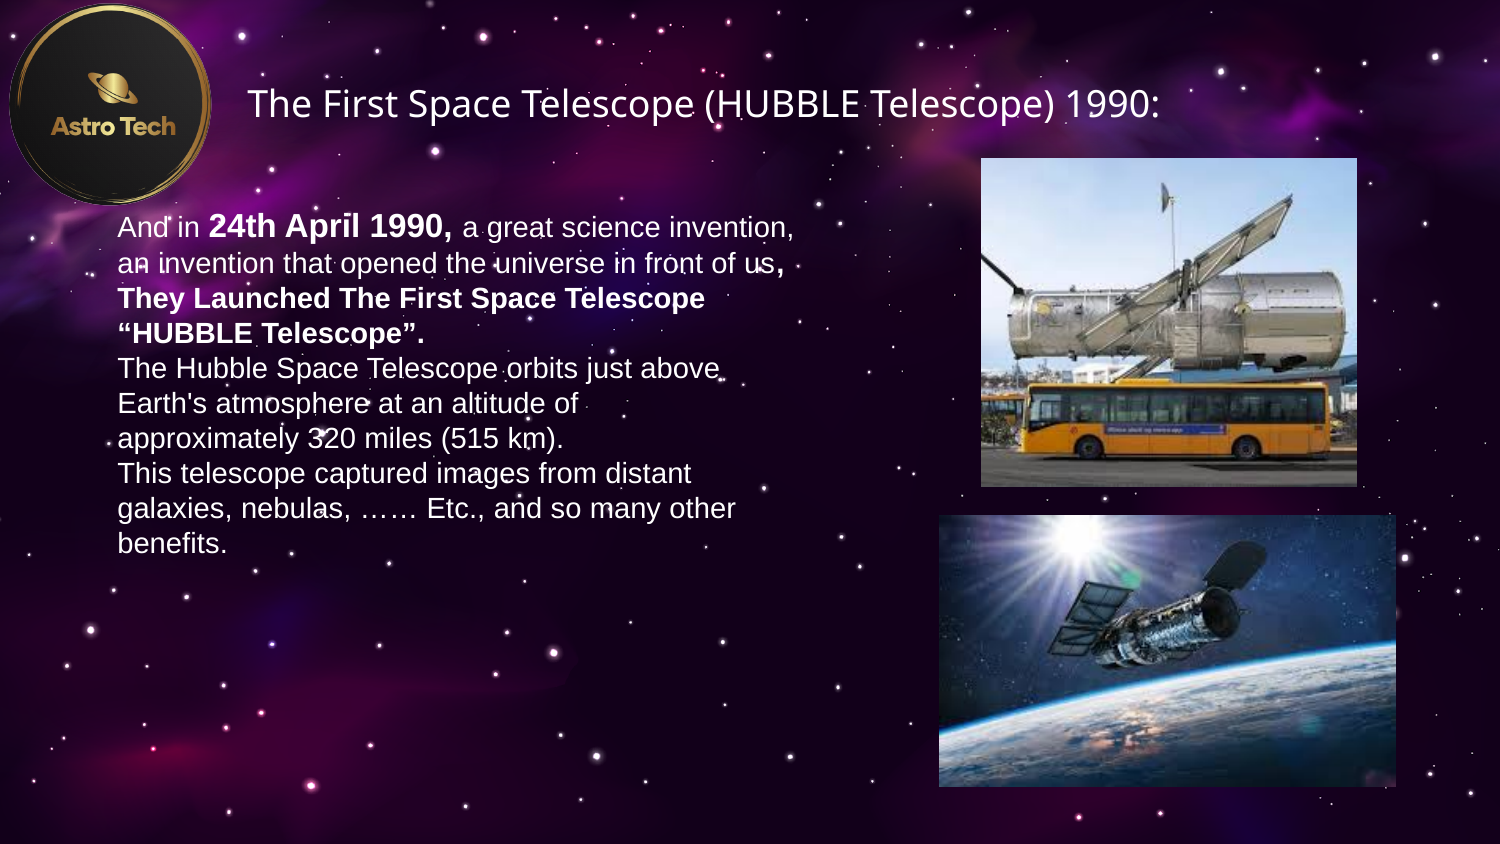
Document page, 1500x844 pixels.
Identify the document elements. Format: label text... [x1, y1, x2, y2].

text_box The First Space Telescope (HUBBLE Telescope) 1990: [328, 72, 1396, 133]
picture [0, 0, 1500, 844]
text_box And in 24th April 1990, a great science invention, an invention that opened the universe in front of us, They Launched The First Space Telescope “HUBBLE Telescope”. The Hubble Space Telescope orbits just above Earth's atmosphere at an altitude of approximately 320 miles (515 km). This telescope captured images from distant galaxies, nebulas, …… Etc., and so many other benefits. [102, 197, 816, 602]
